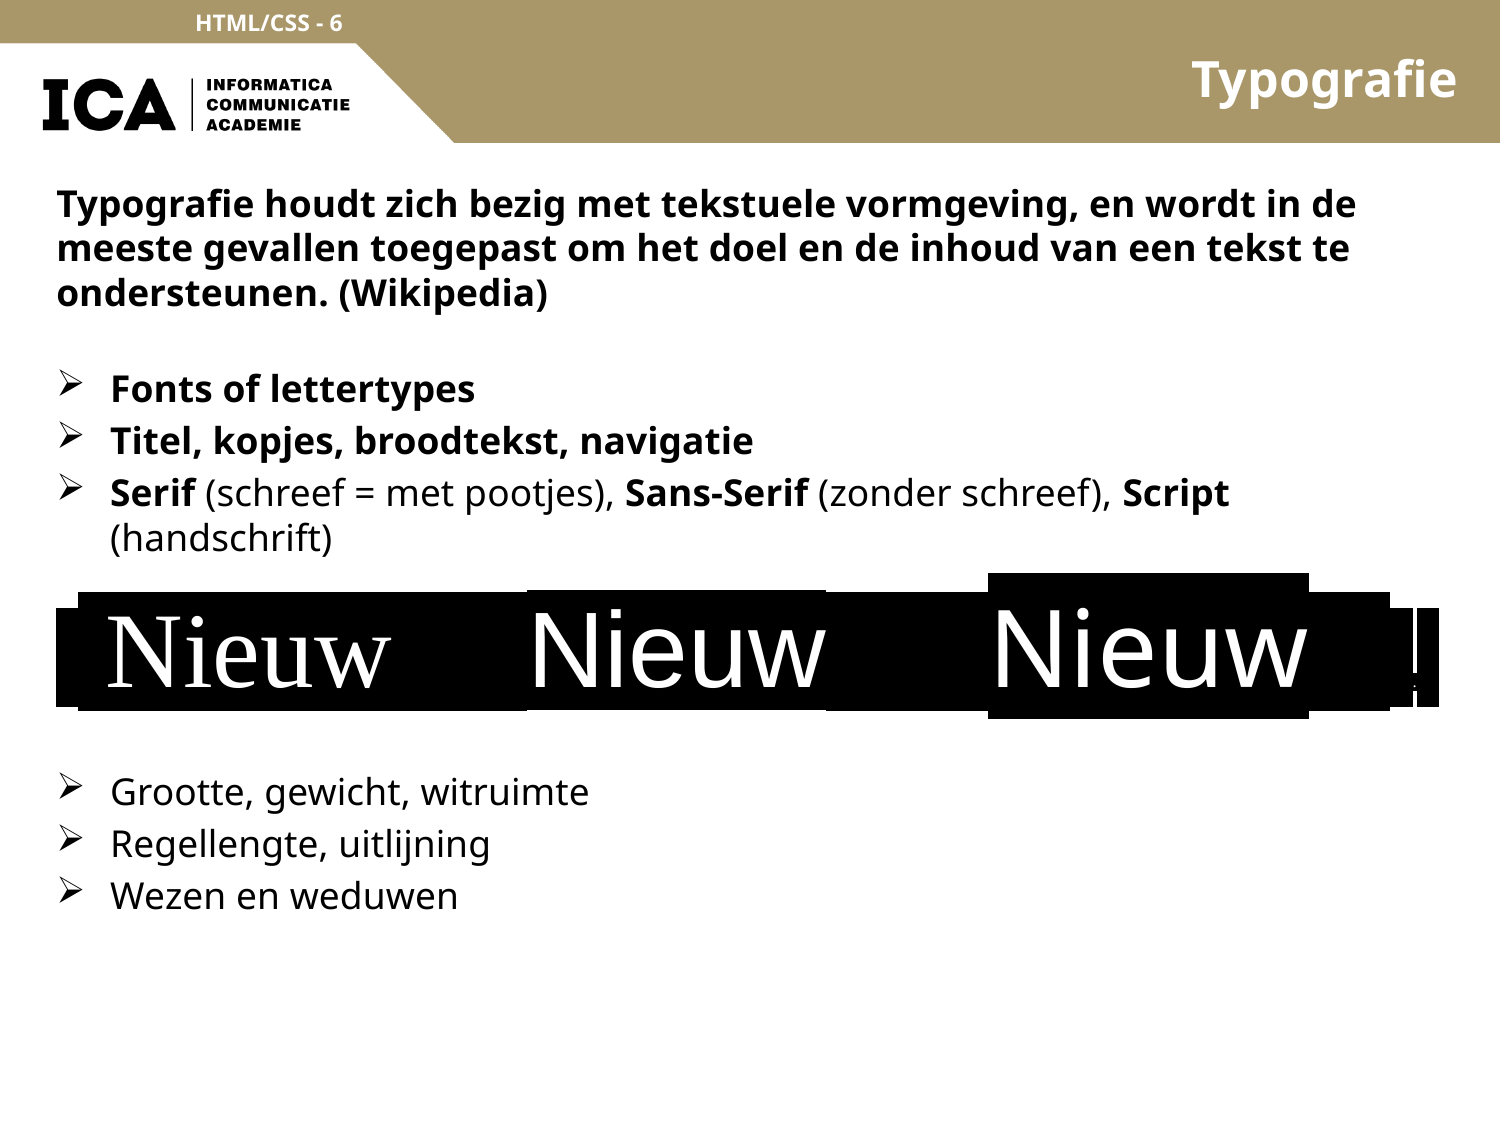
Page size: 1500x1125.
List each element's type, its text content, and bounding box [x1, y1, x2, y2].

list Typografie houdt zich bezig met tekstuele vormgeving, en wordt in de meeste gevallen toegepast om het doel en de inhoud van een tekst te ondersteunen. (Wikipedia) Fonts of lettertypes Titel, kopjes, broodtekst, navigatie Serif (schreef = met pootjes), Sans-Serif (zonder schreef), Script (handschrift) Nieuw Nieuw Nieuw . Grootte, gewicht, witruimte Regellengte, uitlijning Wezen en weduwen [41, 172, 1456, 1009]
title Typografie [459, 47, 1459, 113]
